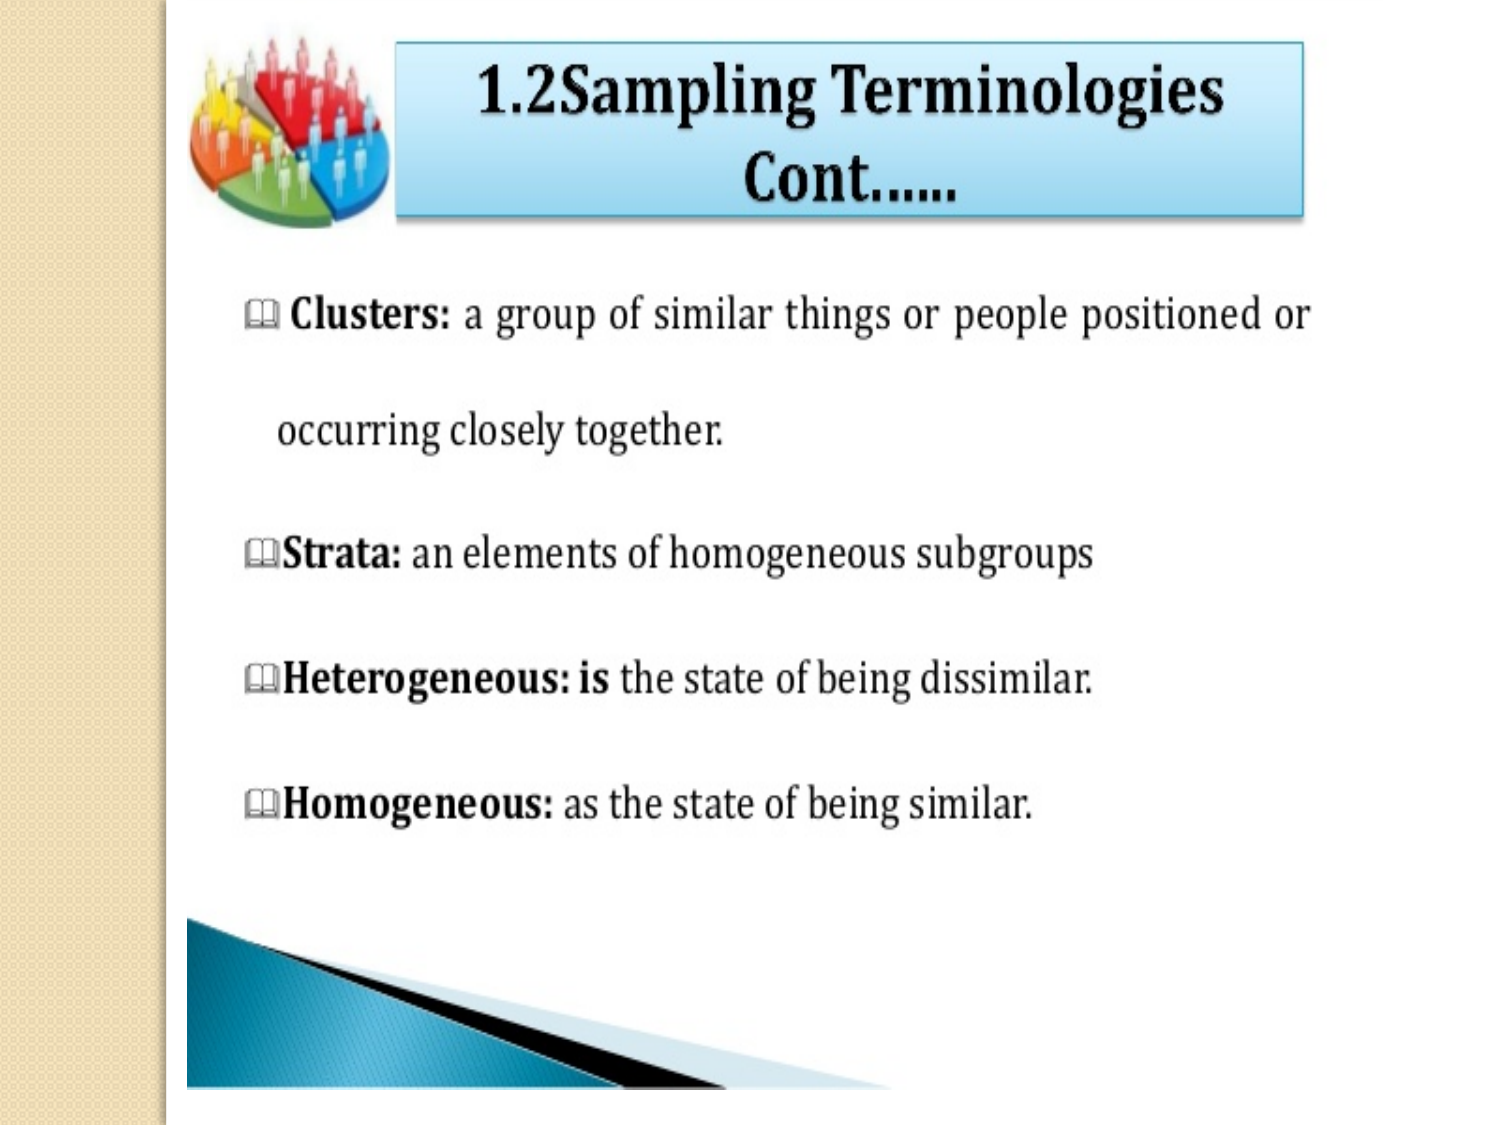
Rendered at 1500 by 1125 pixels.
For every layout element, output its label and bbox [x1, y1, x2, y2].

picture [187, 0, 1384, 1091]
